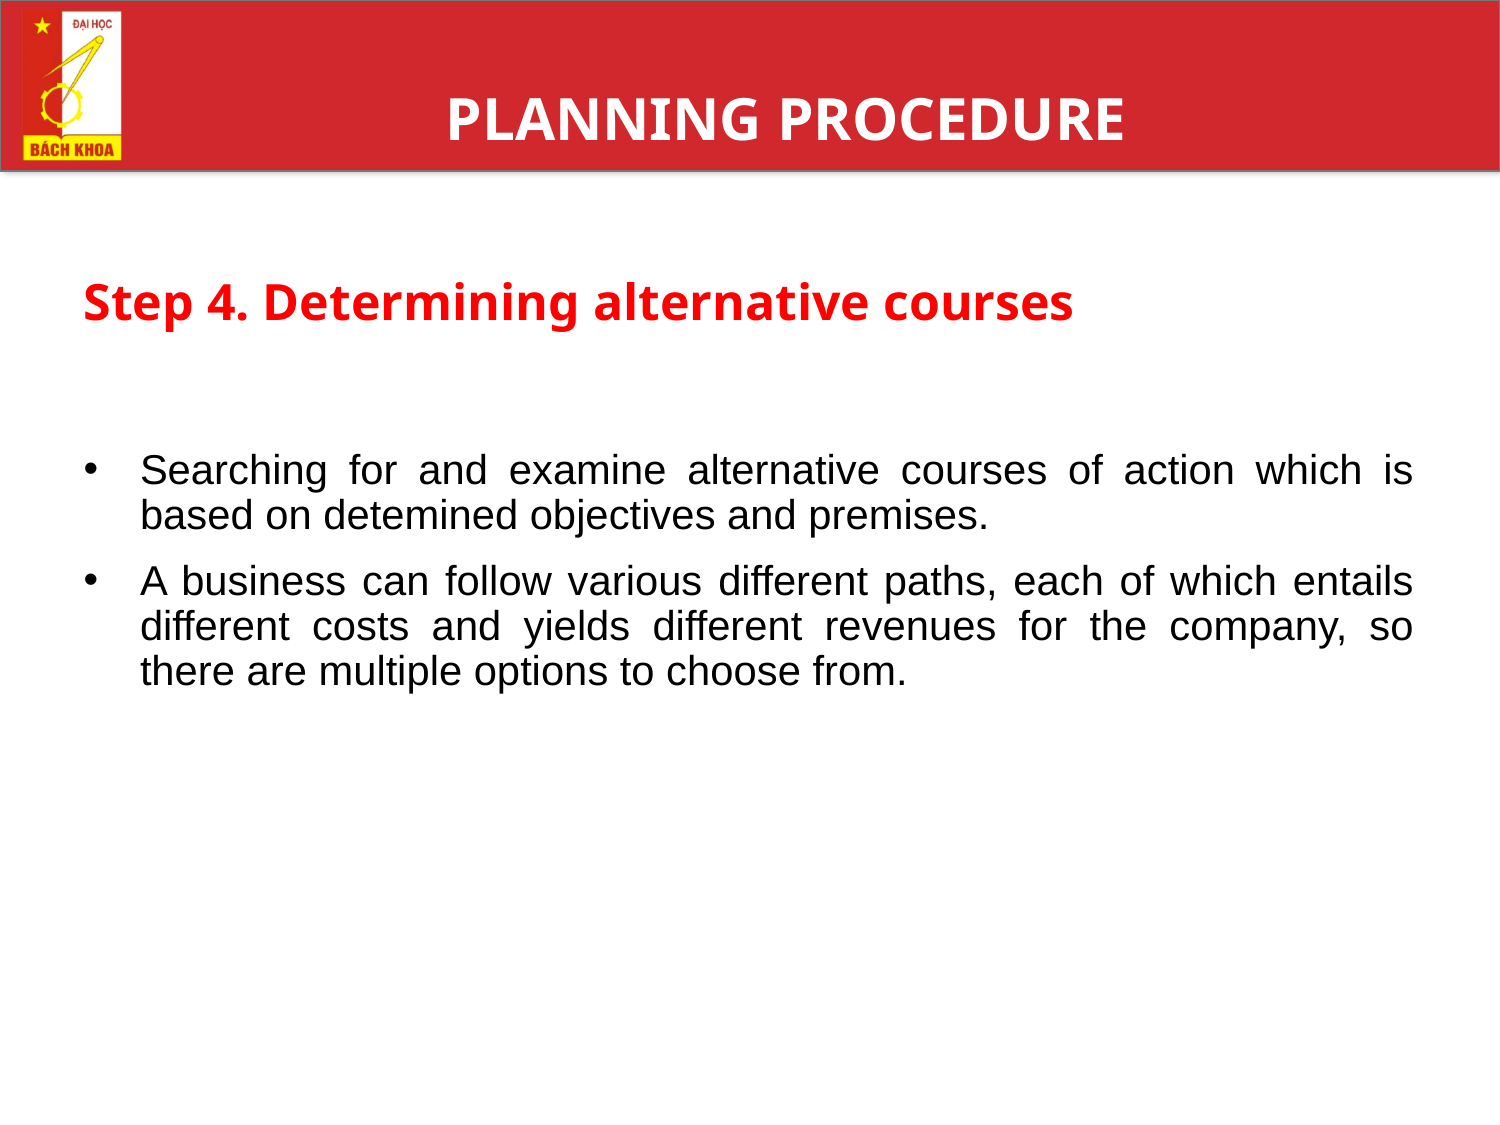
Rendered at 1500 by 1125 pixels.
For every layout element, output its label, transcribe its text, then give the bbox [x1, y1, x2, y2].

text_box PLANNING PROCEDURE [131, 74, 1468, 160]
picture [21, 10, 123, 161]
list Step 4. Determining alternative courses Searching for and examine alternative courses of action which is based on detemined objectives and premises. A business can follow various different paths, each of which entails different costs and yields different revenues for the company, so there are multiple options to choose from. [68, 251, 1430, 1096]
text_box [0, 0, 1500, 172]
